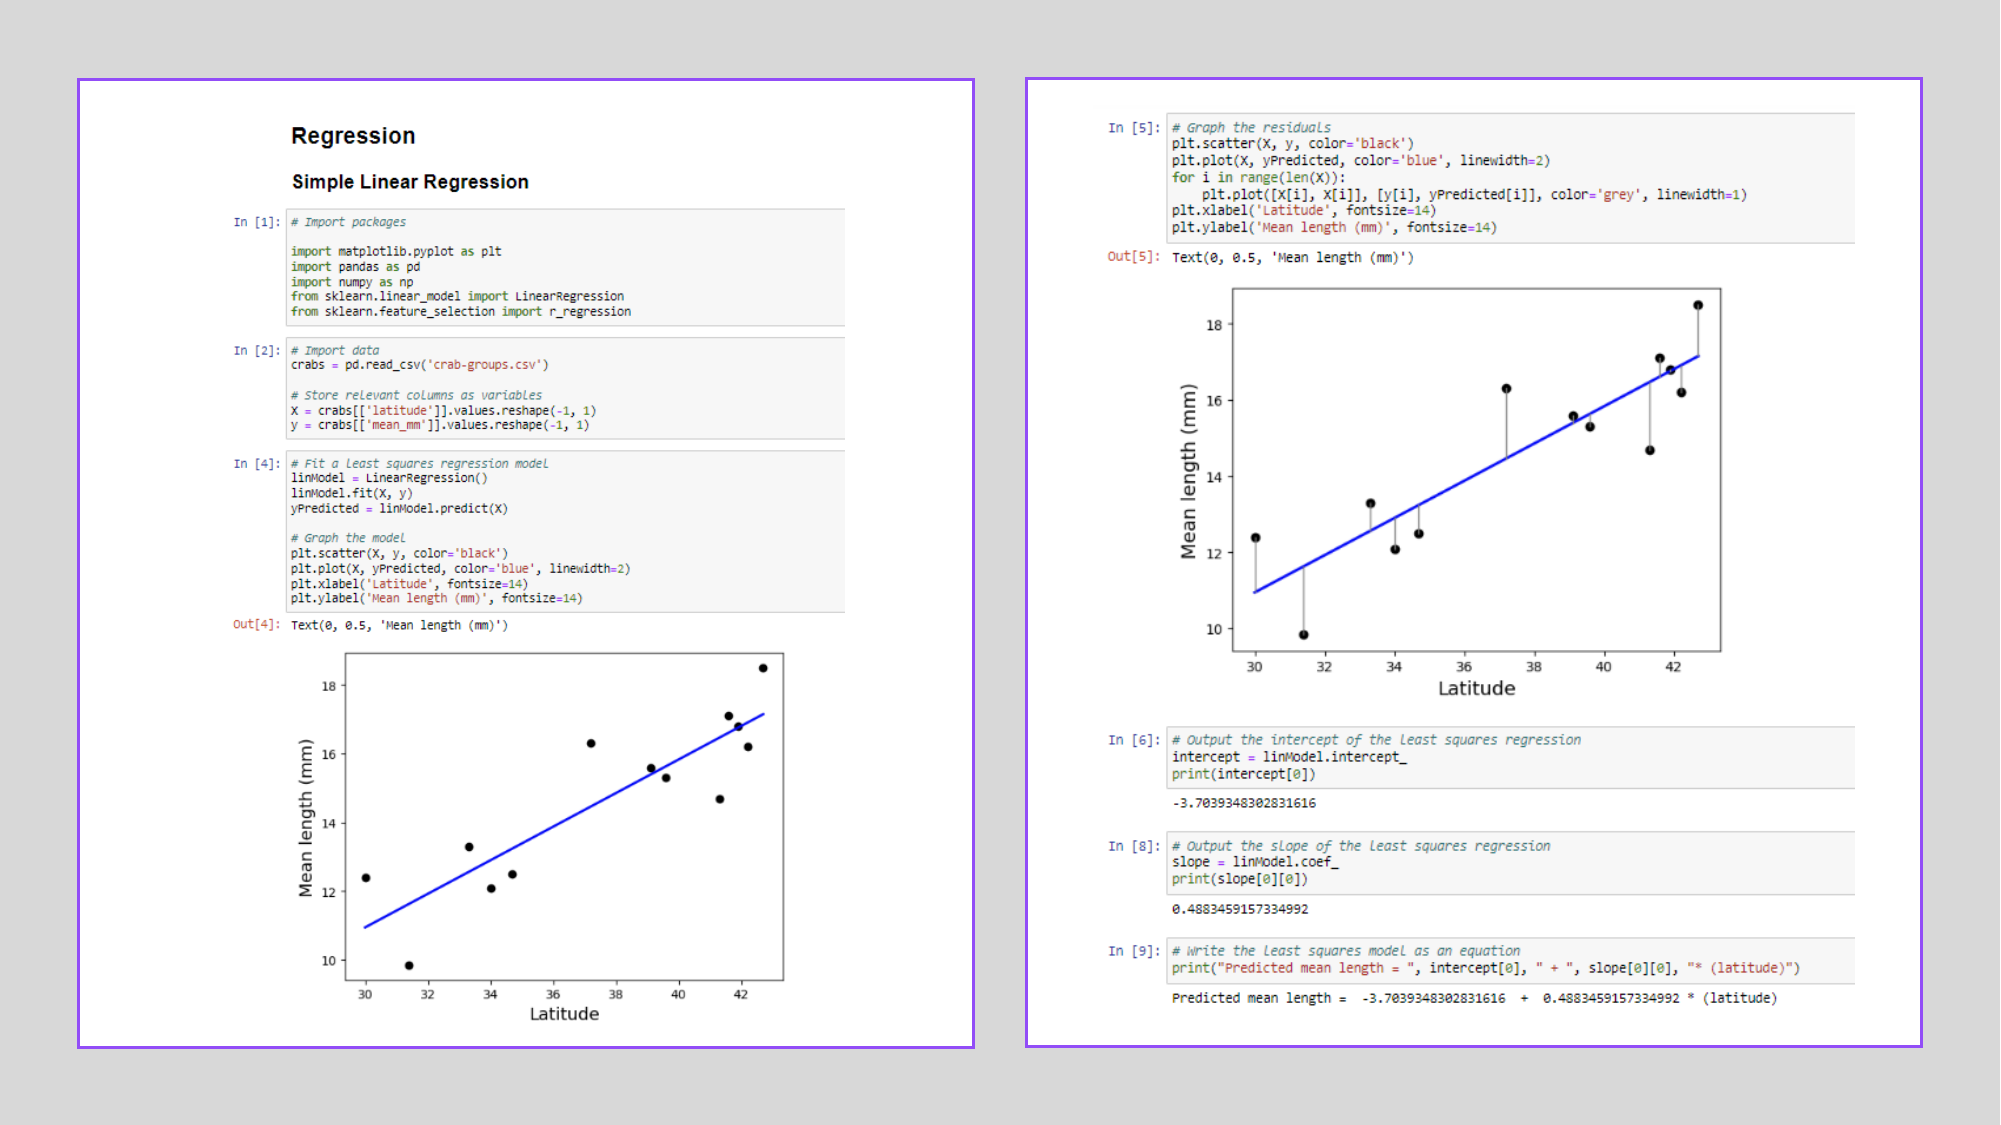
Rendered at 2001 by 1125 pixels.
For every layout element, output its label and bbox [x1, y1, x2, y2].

picture [1093, 105, 1855, 1020]
text_box [77, 79, 975, 1048]
picture [207, 106, 845, 1021]
text_box [1025, 78, 1923, 1047]
text_box [0, 0, 2000, 1125]
